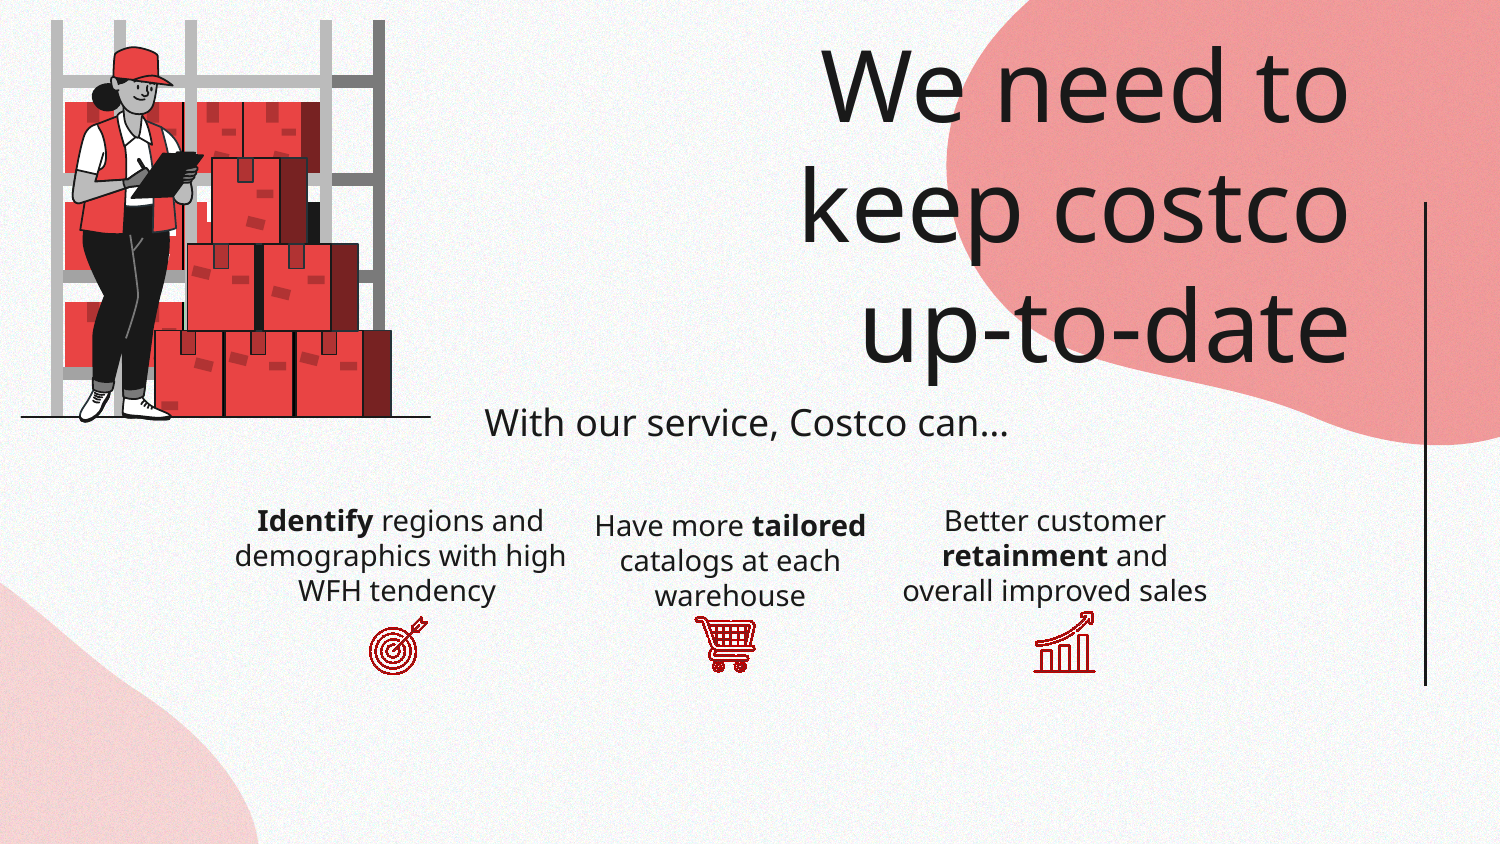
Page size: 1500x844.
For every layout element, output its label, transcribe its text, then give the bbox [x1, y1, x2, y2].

text_box Identify regions and demographics with high WFH tendency [213, 488, 588, 621]
picture [588, 488, 886, 493]
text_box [1033, 610, 1096, 673]
picture [0, 0, 1500, 844]
text_box Have more tailored catalogs at each warehouse [562, 493, 899, 626]
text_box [21, 20, 431, 423]
text_box Better customer retainment and overall improved sales [886, 488, 1224, 621]
picture [414, 621, 423, 630]
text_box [694, 615, 757, 673]
picture [383, 641, 403, 661]
picture [372, 630, 415, 673]
title We need to keep costco up-to-date [626, 40, 1368, 364]
text_box [369, 621, 428, 675]
subtitle With our service, Costco can… [357, 356, 1025, 488]
